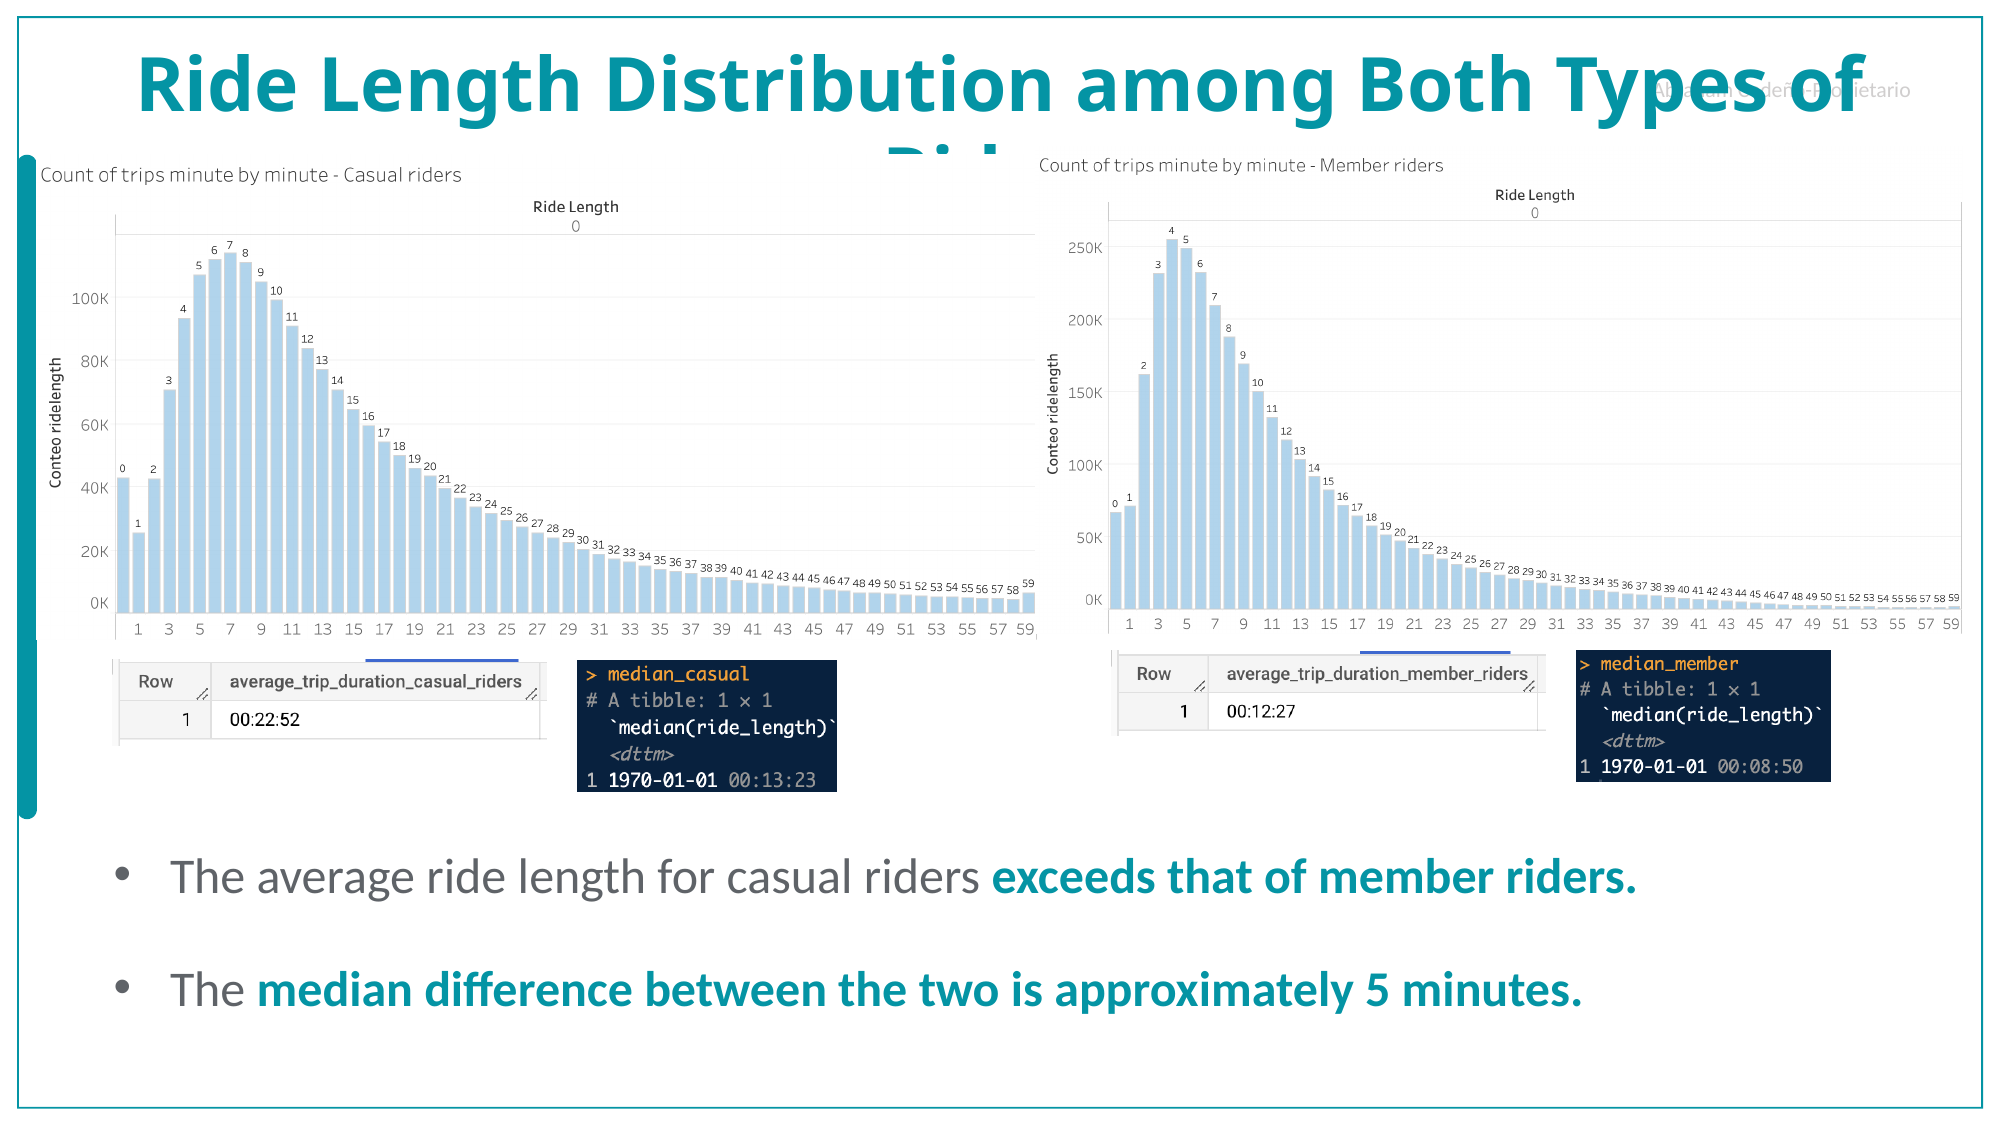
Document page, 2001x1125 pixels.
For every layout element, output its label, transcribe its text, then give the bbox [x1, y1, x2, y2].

text_box The average ride length for casual riders exceeds that of member riders. [98, 836, 1918, 1031]
text_box [17, 154, 37, 820]
text_box [16, 16, 1984, 1109]
picture [112, 659, 547, 746]
picture [36, 146, 1963, 640]
picture [1111, 650, 1546, 736]
picture [576, 660, 837, 792]
text_box Ride Length Distribution among Both Types of Riders [17, 16, 1983, 644]
text_box The median difference between the two is approximately 5 minutes. [98, 949, 1862, 1024]
picture [1576, 650, 1831, 782]
